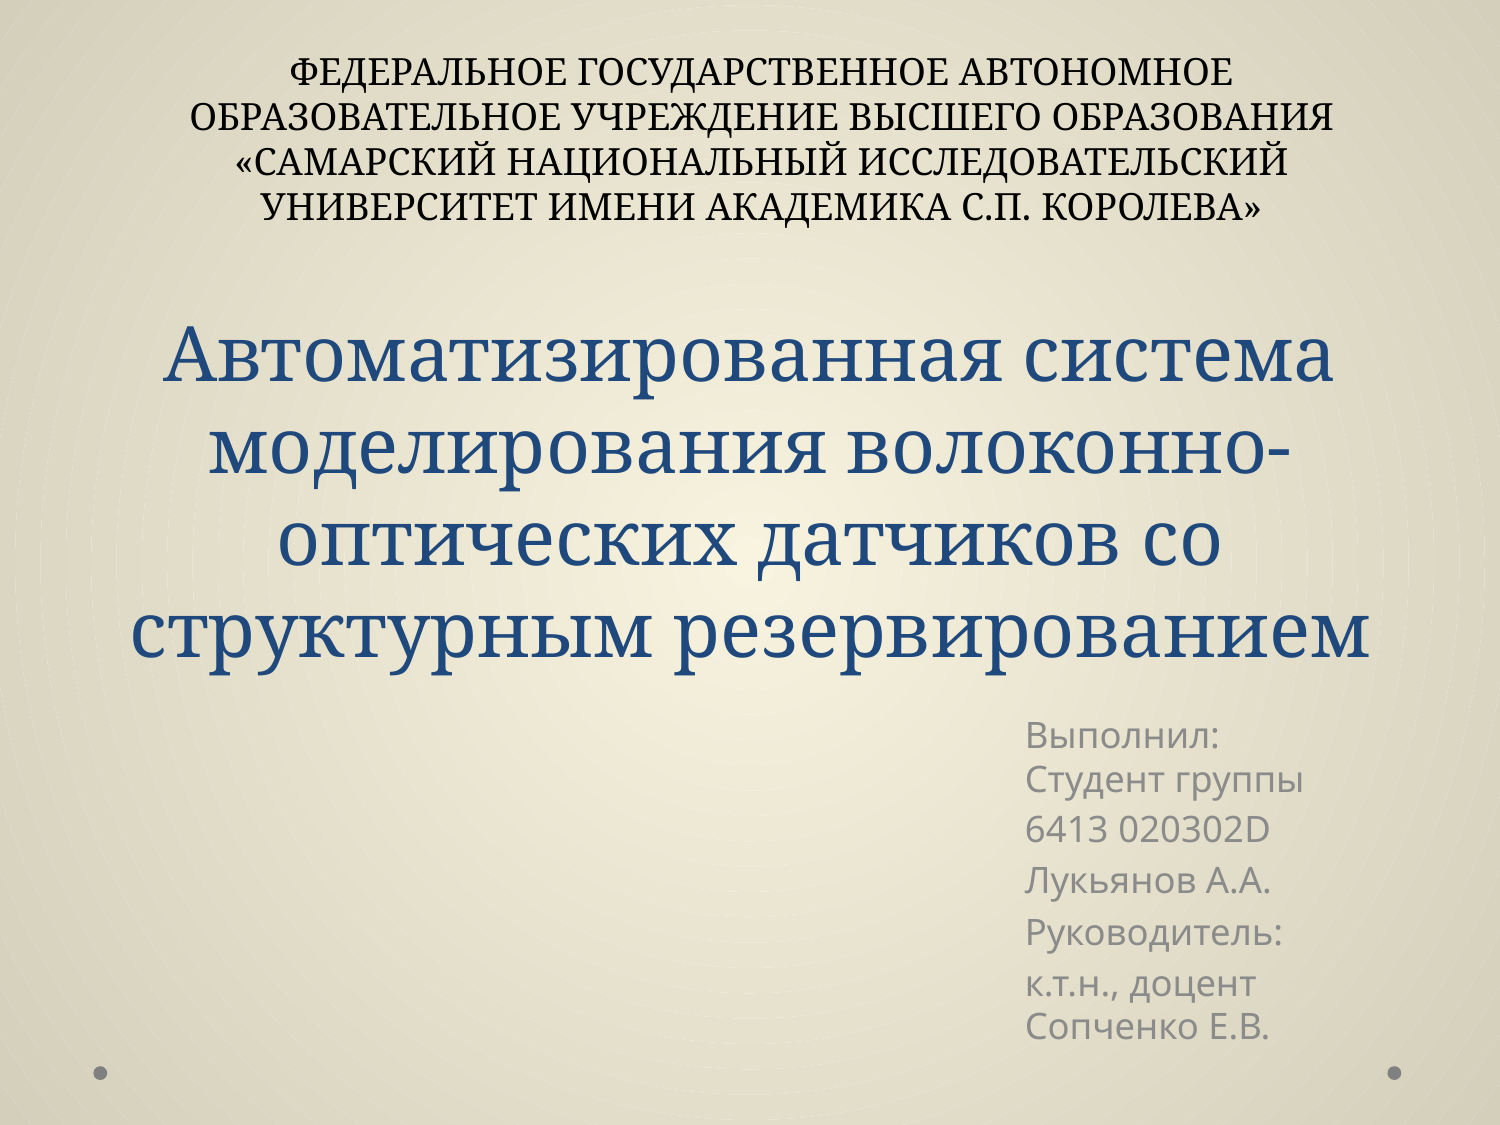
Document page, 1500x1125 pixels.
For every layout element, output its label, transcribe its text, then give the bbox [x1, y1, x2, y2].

title Автоматизированная система моделирования волоконно-оптических датчиков со структурным резервированием [112, 241, 1388, 680]
subtitle Выполнил: Студент группы 6413 020302D Лукьянов А.А. Руководитель: к.т.н., доцент Сопченко Е.В. [1009, 704, 1424, 1059]
text_box ФЕДЕРАЛЬНОЕ ГОСУДАРСТВЕННОЕ АВТОНОМНОЕ ОБРАЗОВАТЕЛЬНОЕ УЧРЕЖДЕНИЕ ВЫСШЕГО ОБРАЗОВАНИЯ «САМАРСКИЙ НАЦИОНАЛЬНЫЙ ИССЛЕДОВАТЕЛЬСКИЙ УНИВЕРСИТЕТ ИМЕНИ АКАДЕМИКА С.П. КОРОЛЕВА» [135, 41, 1388, 236]
